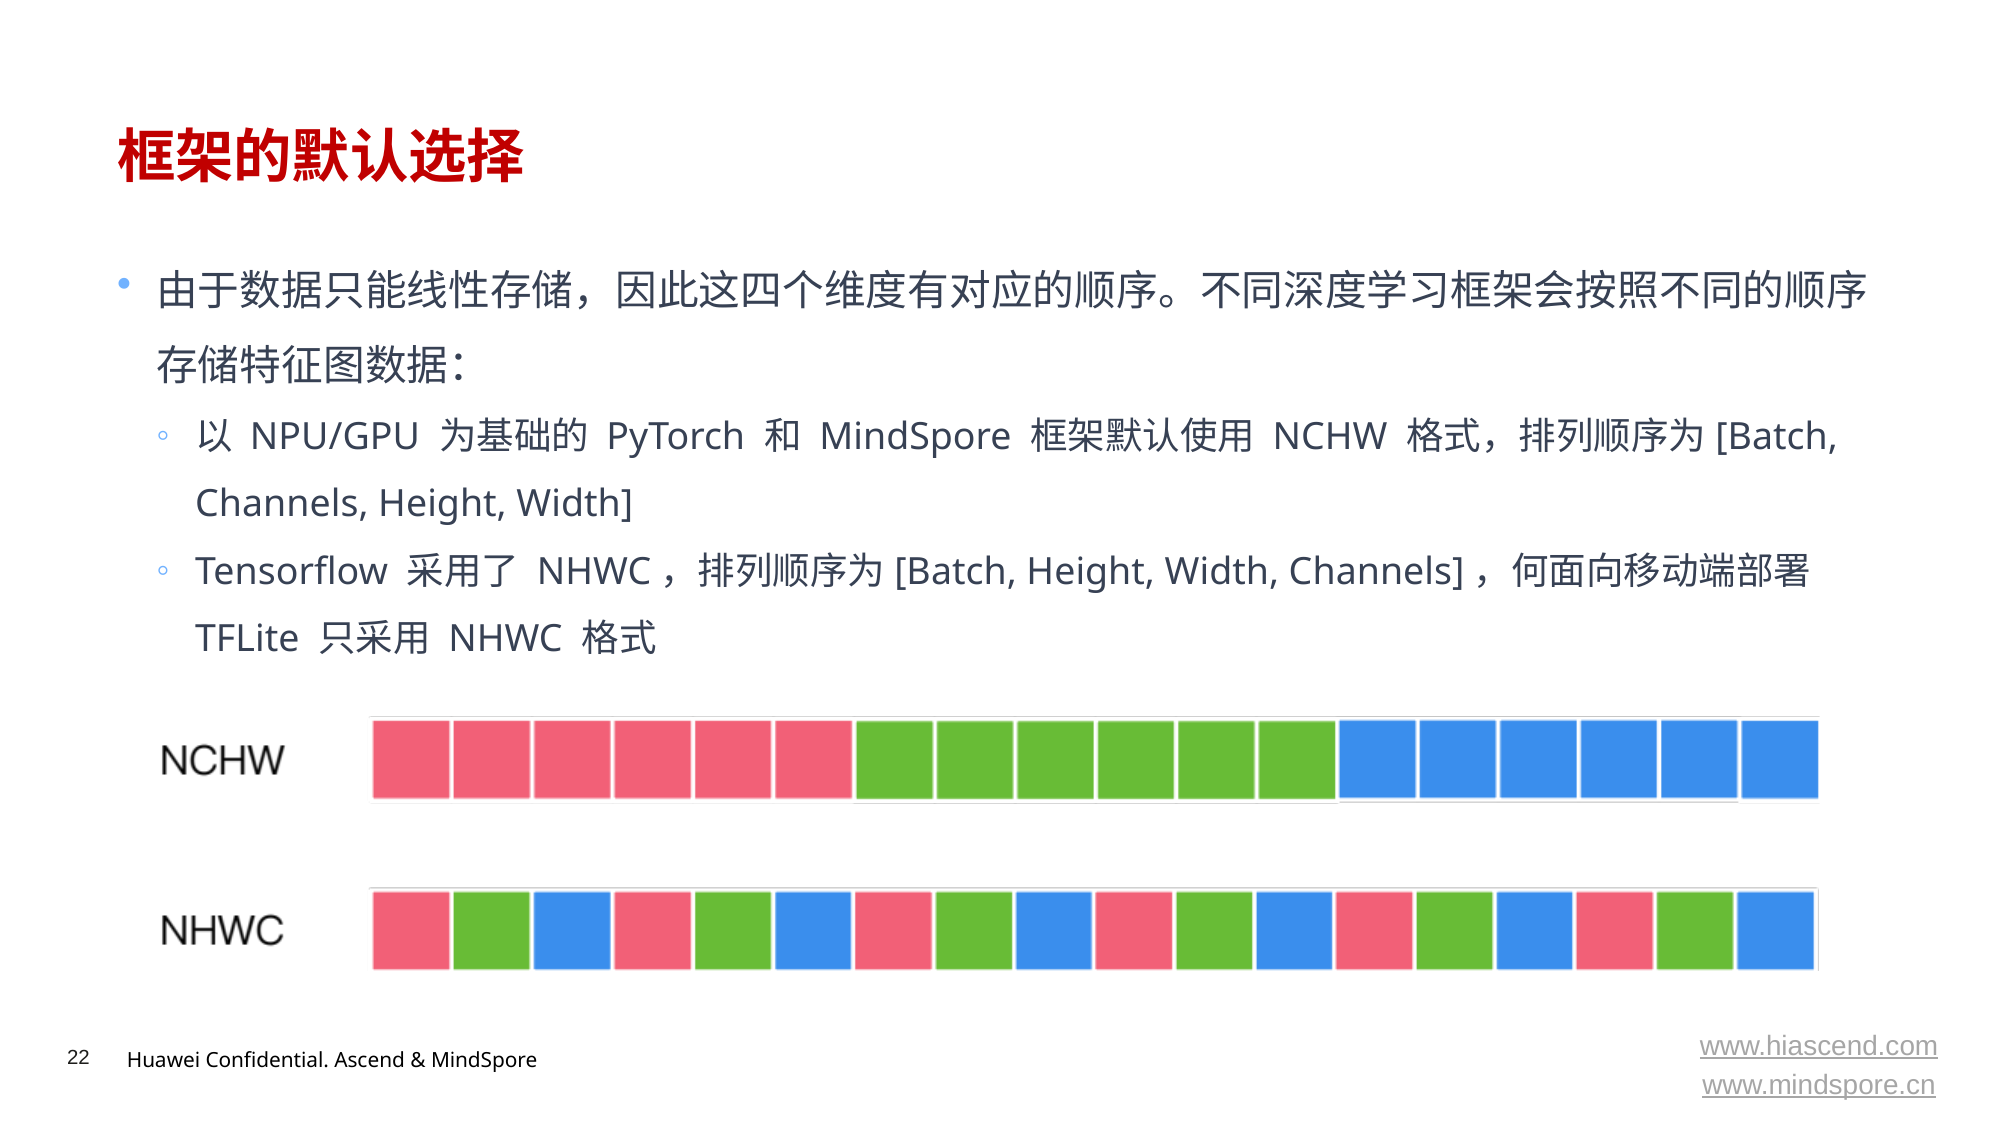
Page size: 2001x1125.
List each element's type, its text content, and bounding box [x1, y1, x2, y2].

picture [149, 715, 1820, 972]
list 由于数据只能线性存储，因此这四个维度有对应的顺序。不同深度学习框架会按照不同的顺序存储特征图数据： 以 NPU/GPU 为基础的 PyTorch 和 MindSpore 框架默认使用 NCHW 格式，排列顺序为[Batch, Channels, Height, Width] Tensorflow 采用了 NHWC，排列顺序为[Batch, Height, Width, Channels]，何面向移动端部署 TFLite 只采用 NHWC 格式 [102, 231, 1901, 988]
title 框架的默认选择 [102, 111, 1901, 209]
